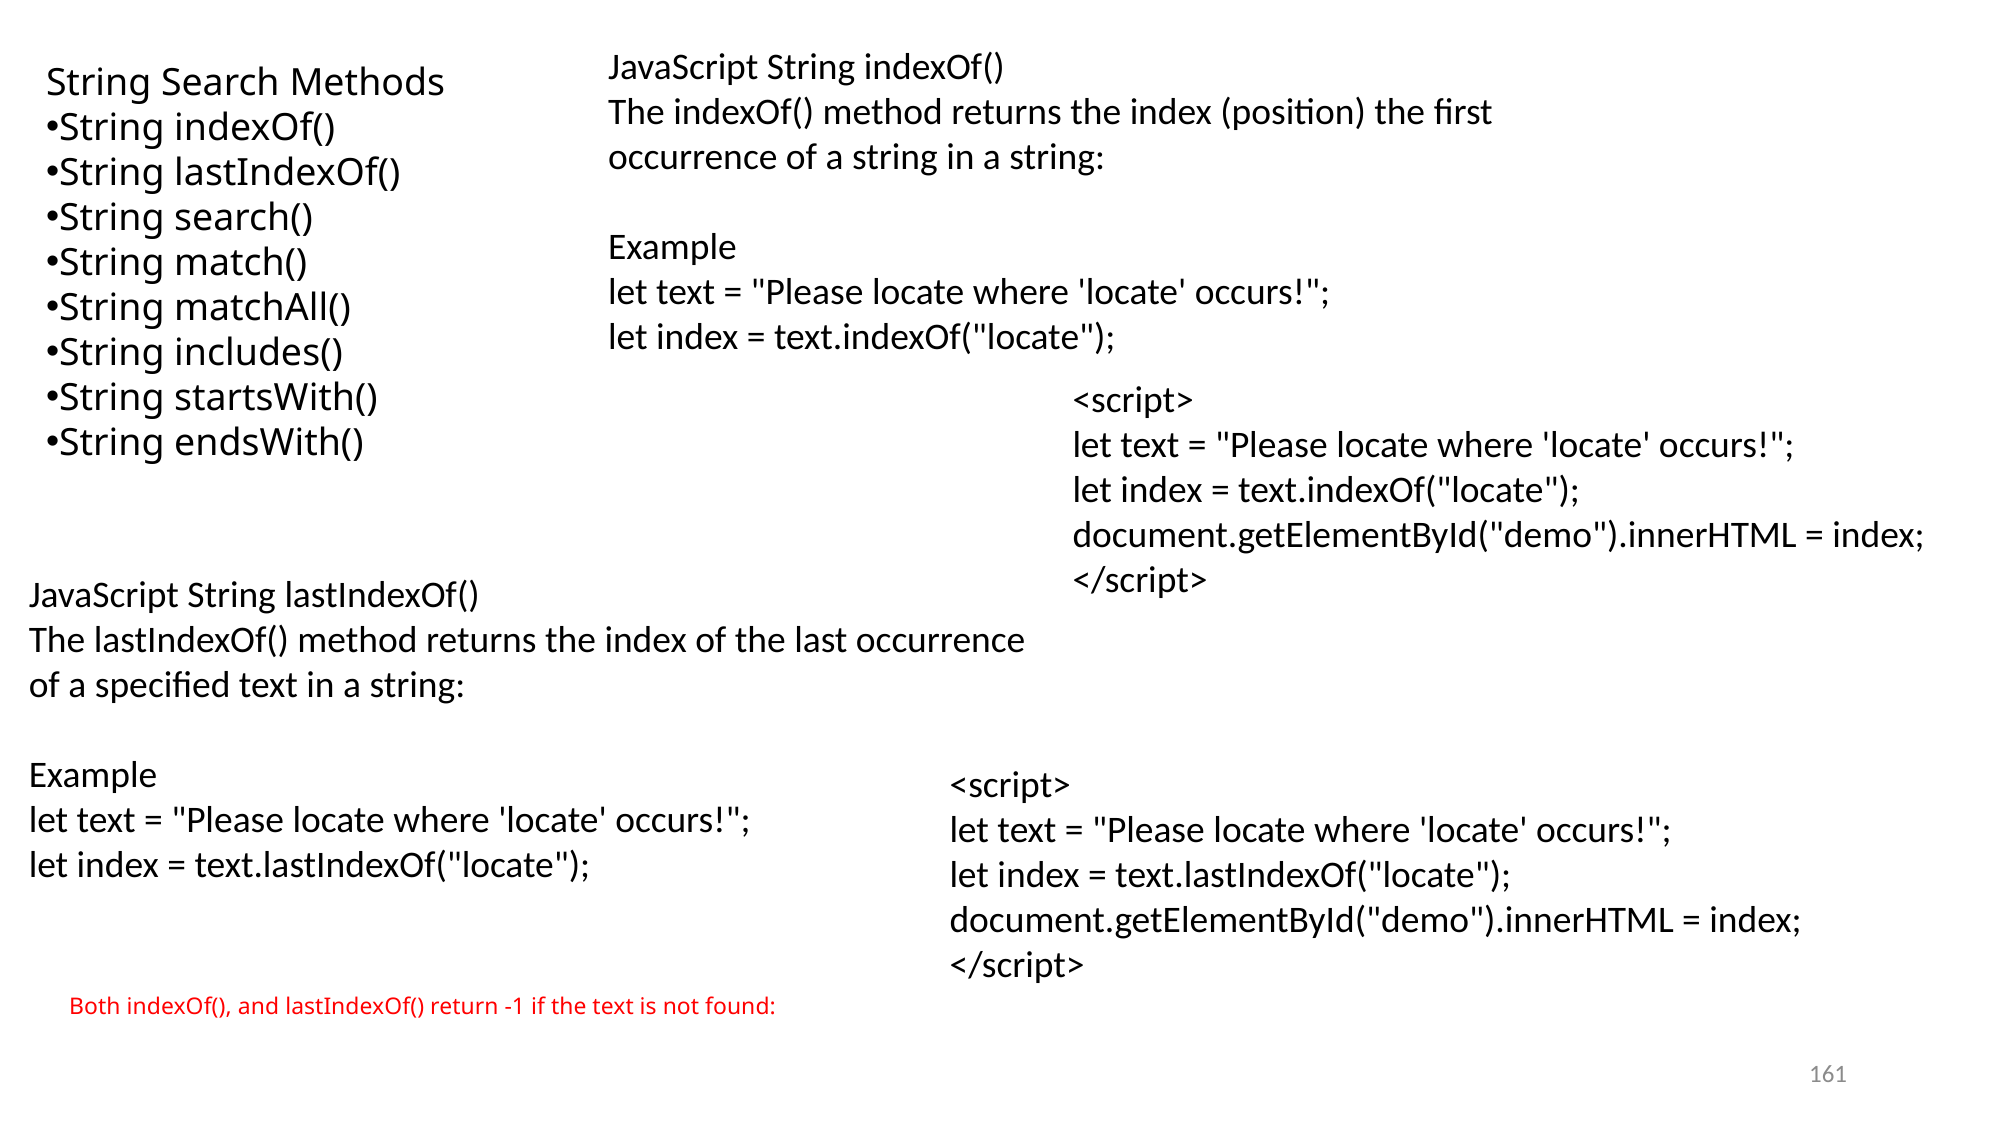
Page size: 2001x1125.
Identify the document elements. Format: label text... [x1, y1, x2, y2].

text_box String Search Methods String indexOf() String lastIndexOf() String search() String match() String matchAll() String includes() String startsWith() String endsWith() [31, 50, 1032, 471]
slide_number 161 [1412, 1042, 1863, 1103]
text_box <script> let text = "Please locate where 'locate' occurs!"; let index = text.lastIndexOf("locate"); document.getElementById("demo").innerHTML = index; </script> [934, 752, 1964, 992]
text_box JavaScript String indexOf() The indexOf() method returns the index (position) the first occurrence of a string in a string: Example let text = "Please locate where 'locate' occurs!"; let index = text.indexOf("locate"); [593, 34, 1615, 365]
text_box <script> let text = "Please locate where 'locate' occurs!"; let index = text.indexOf("locate"); document.getElementById("demo").innerHTML = index; </script> [1057, 368, 2000, 608]
text_box JavaScript String lastIndexOf() The lastIndexOf() method returns the index of the last occurrence of a specified text in a string: Example let text = "Please locate where 'locate' occurs!"; let index = text.lastIndexOf("locate"); [13, 562, 1058, 893]
text_box Both indexOf(), and lastIndexOf() return -1 if the text is not found: [54, 983, 793, 1027]
